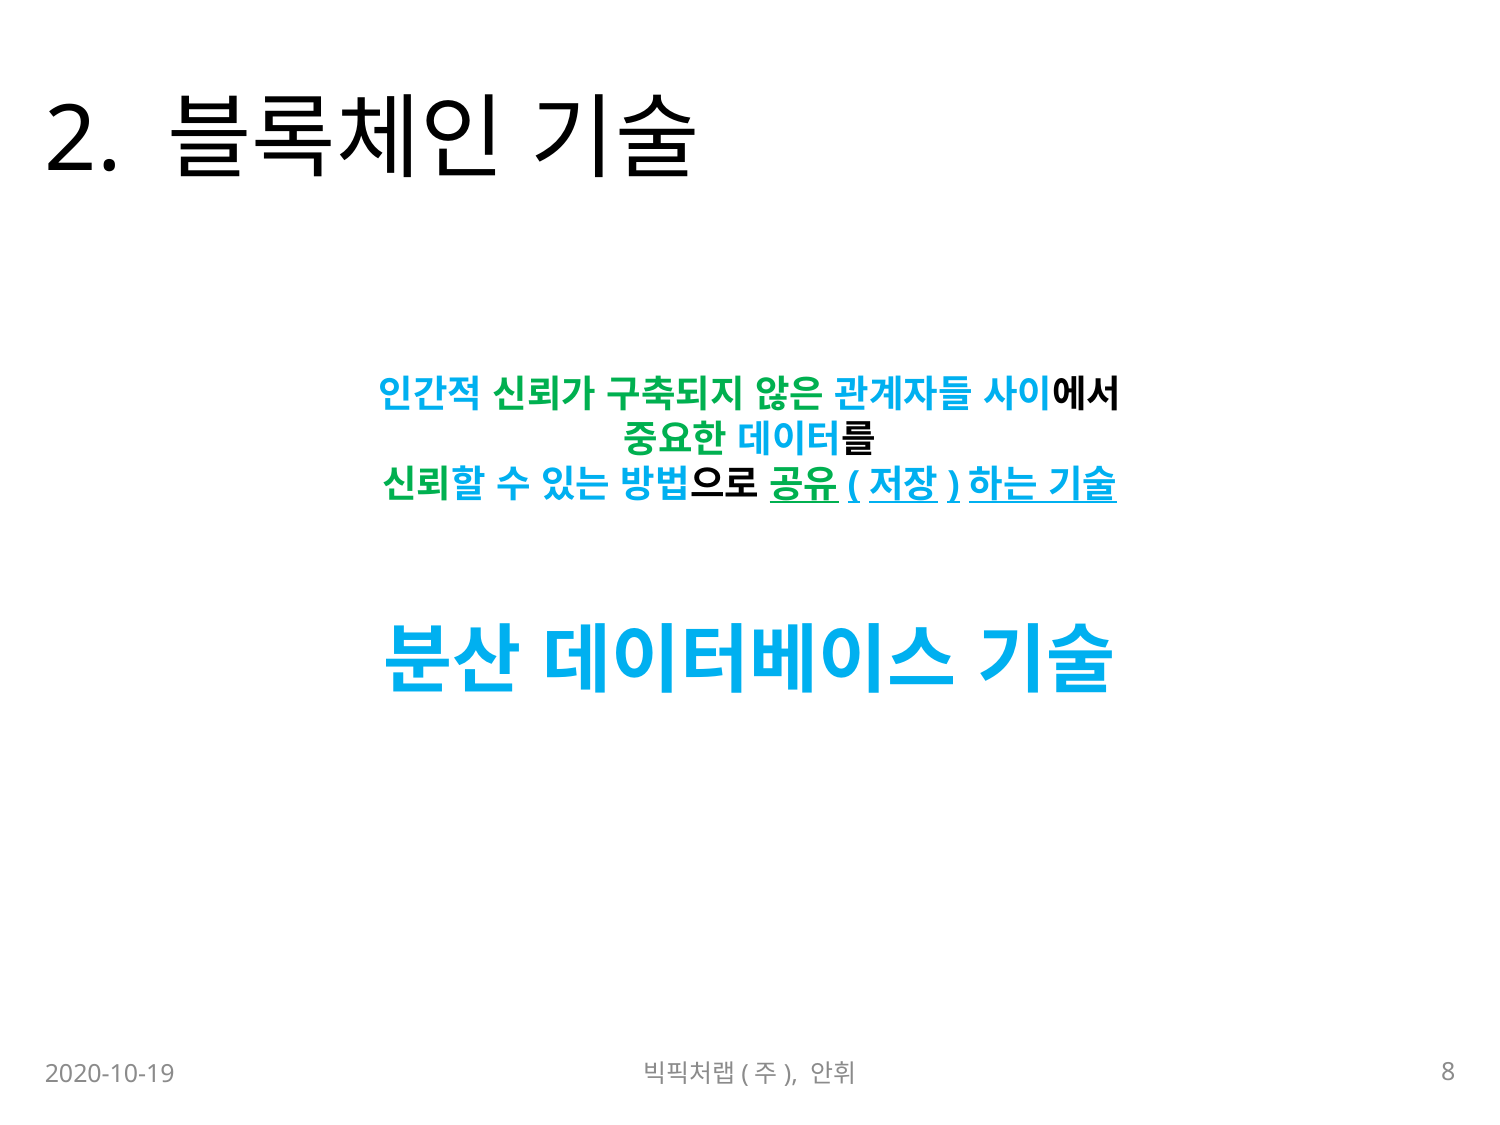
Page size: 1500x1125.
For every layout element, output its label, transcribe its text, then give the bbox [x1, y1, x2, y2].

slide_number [29, 1042, 368, 1103]
footer 빅픽처랩(주), 안휘 [387, 1042, 1113, 1103]
text_box 인간적 신뢰가 구축되지 않은 관계자들 사이에서 중요한 데이터를 신뢰할 수 있는 방법으로 공유(저장)하는 기술 [364, 362, 1136, 513]
slide_number 8 [1132, 1042, 1471, 1103]
title 2. 블록체인 기술 [29, 22, 1471, 198]
text_box 분산 데이터베이스 기술 [369, 604, 1131, 710]
